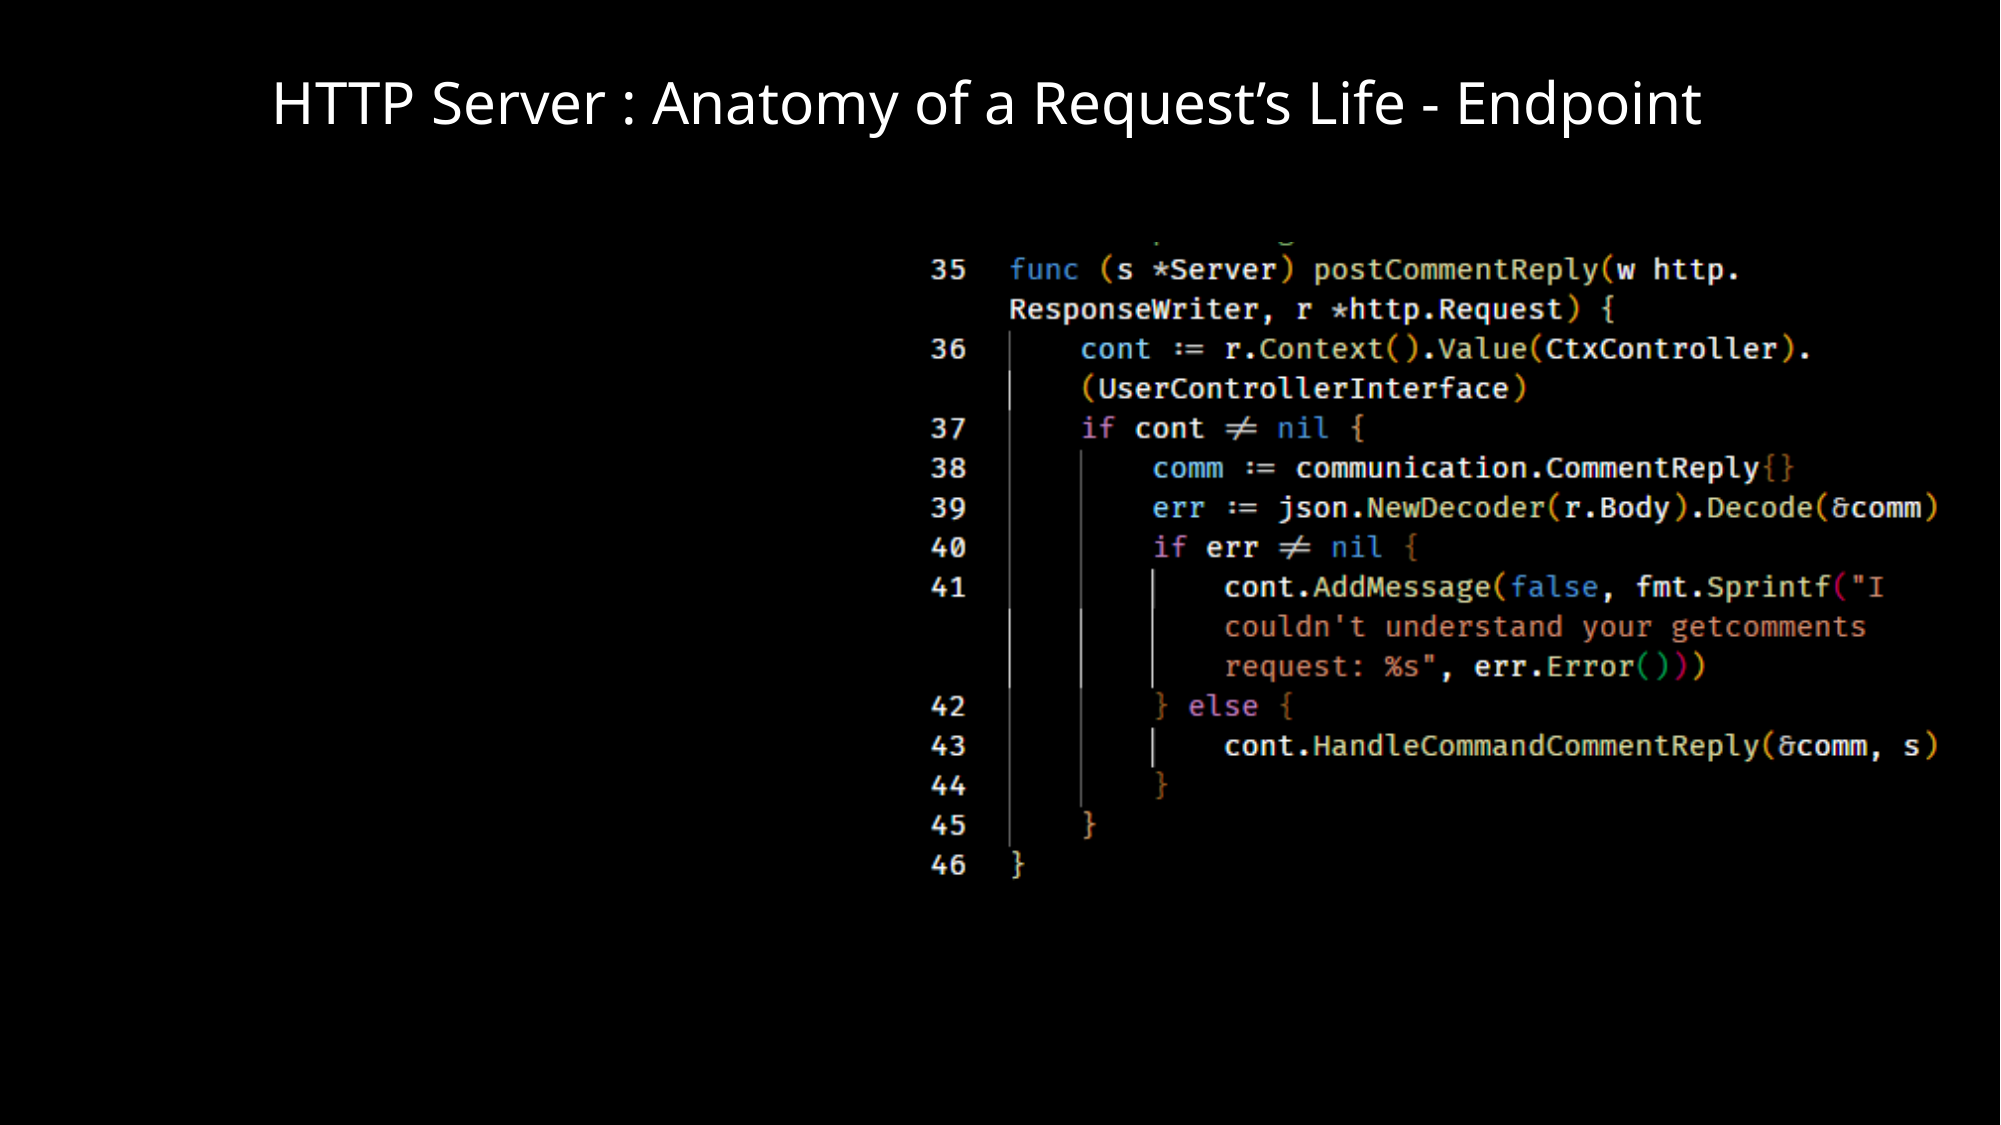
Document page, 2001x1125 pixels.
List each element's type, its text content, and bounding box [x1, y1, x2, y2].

text_box HTTP Server : Anatomy of a Request’s Life - Endpoint [97, 58, 1878, 144]
picture [909, 242, 1947, 883]
